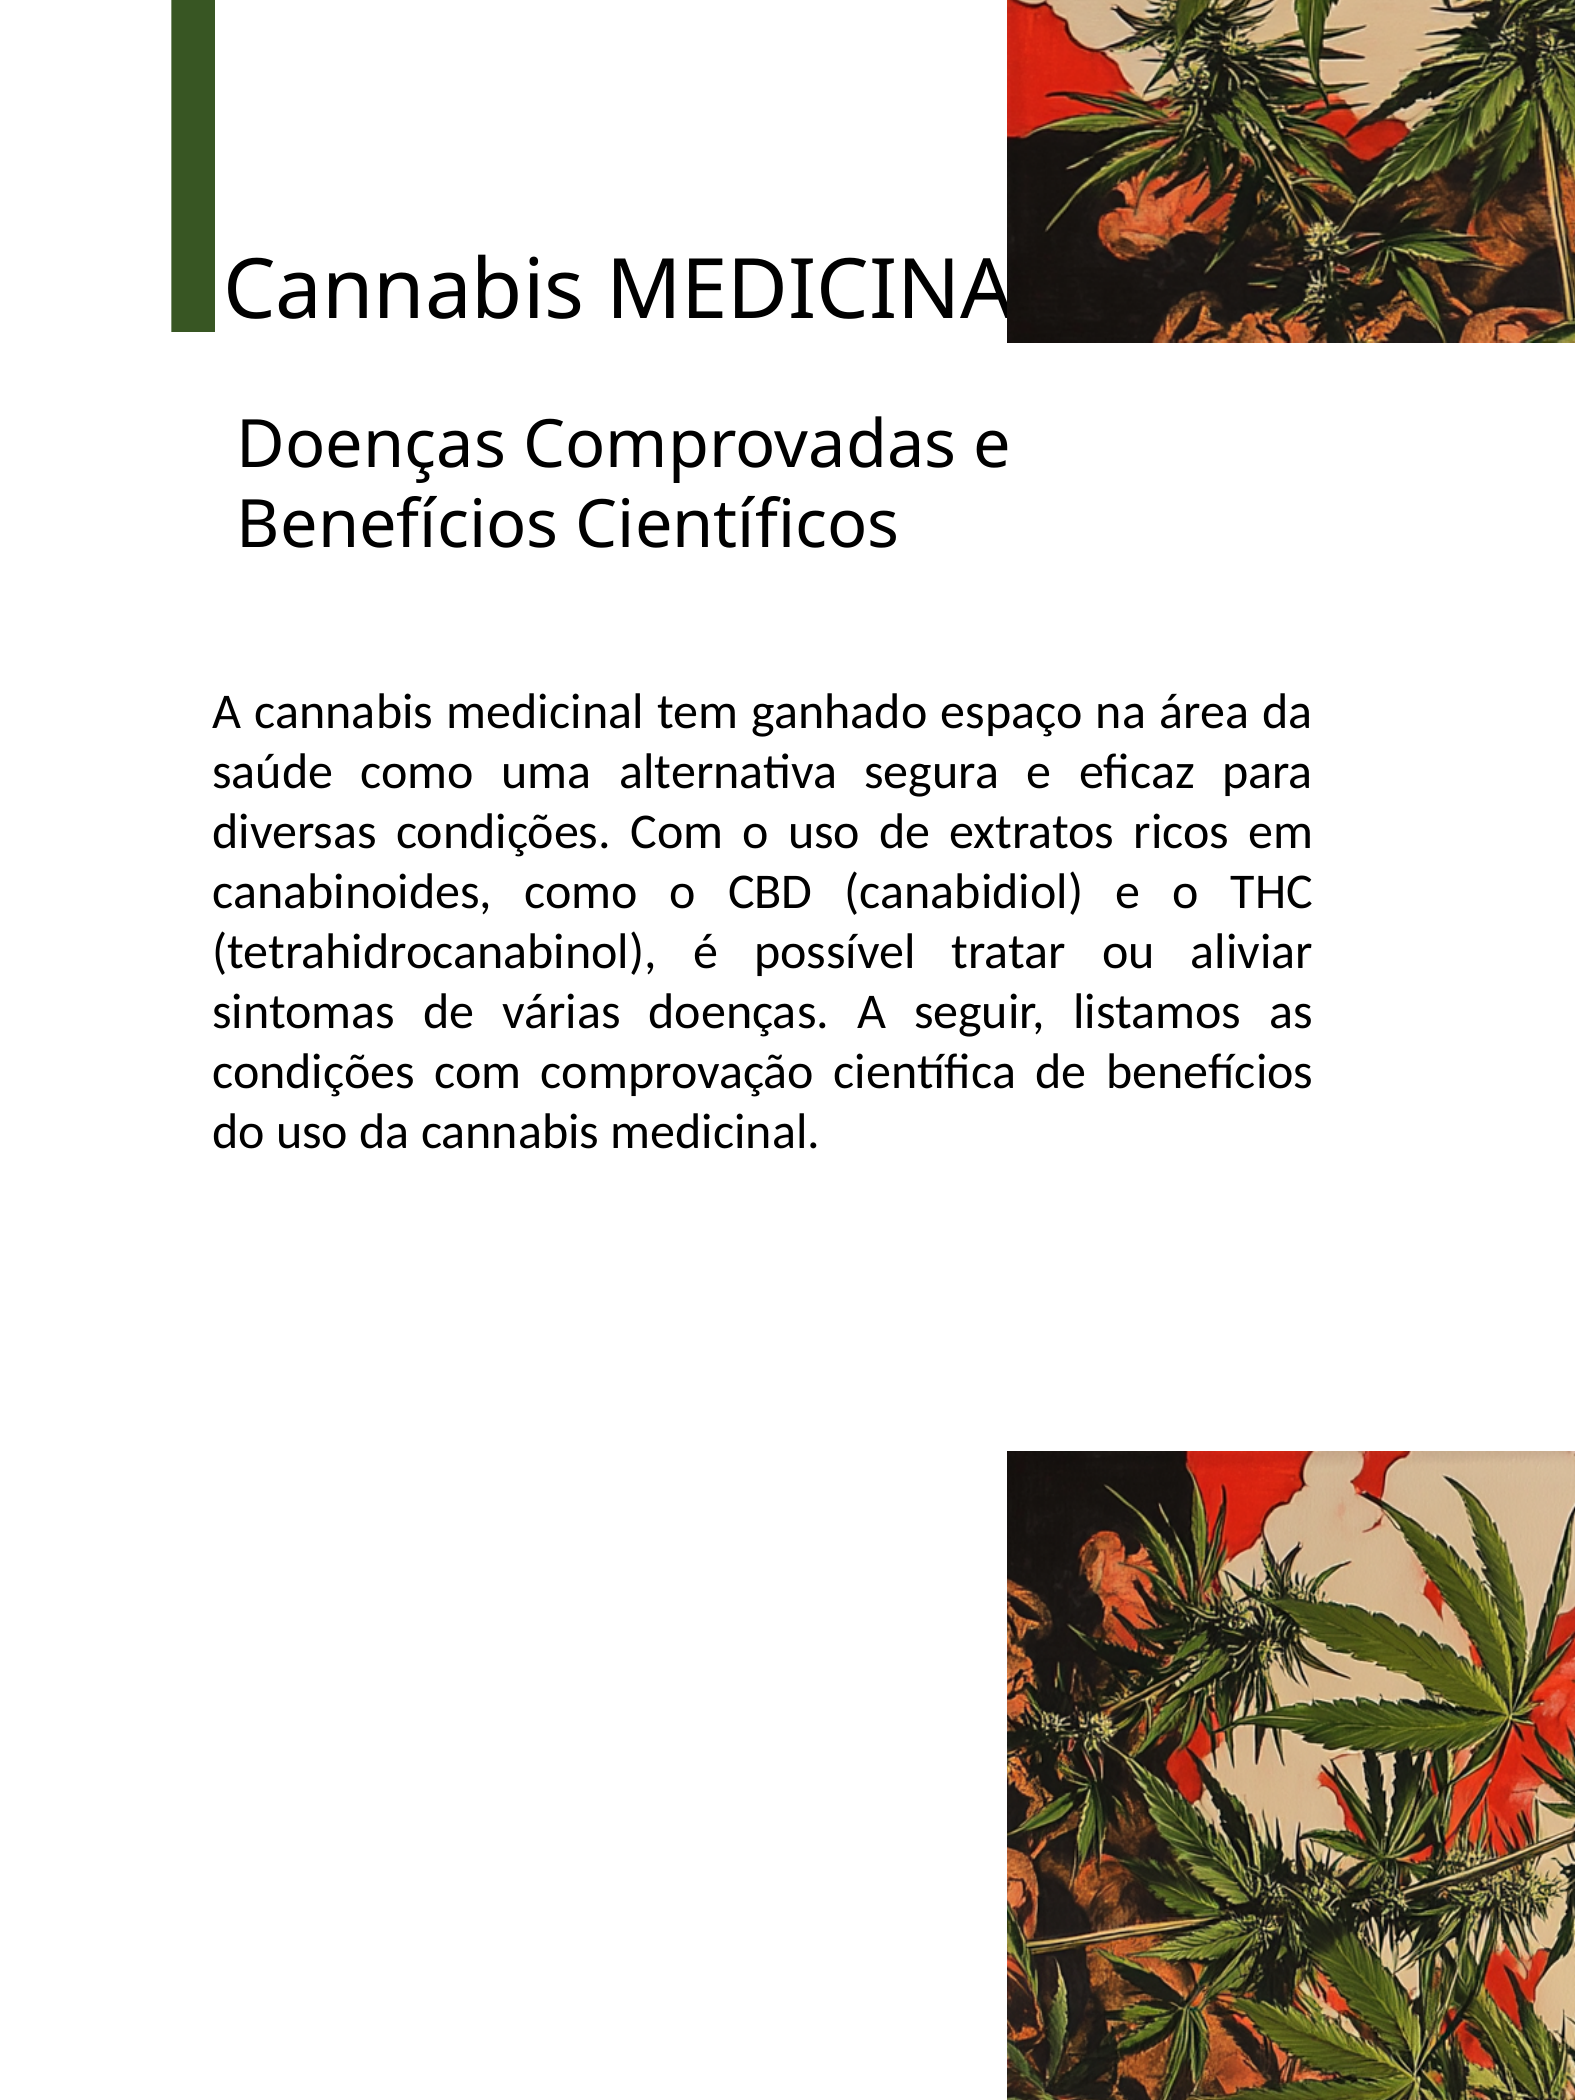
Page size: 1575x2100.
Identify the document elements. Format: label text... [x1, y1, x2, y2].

text_box Cannabis MEDICINAL [208, 227, 1536, 388]
picture [1006, 0, 1575, 343]
text_box [170, 0, 216, 333]
picture [1006, 1451, 1575, 2100]
text_box Doenças Comprovadas e Benefícios Científicos [222, 393, 1353, 568]
text_box A cannabis medicinal tem ganhado espaço na área da saúde como uma alternativa segura e eficaz para diversas condições. Com o uso de extratos ricos em canabinoides, como o CBD (canabidiol) e o THC (tetrahidrocanabinol), é possível tratar ou aliviar sintomas de várias doenças. A seguir, listamos as condições com comprovação científica de benefícios do uso da cannabis medicinal. [197, 670, 1329, 1166]
